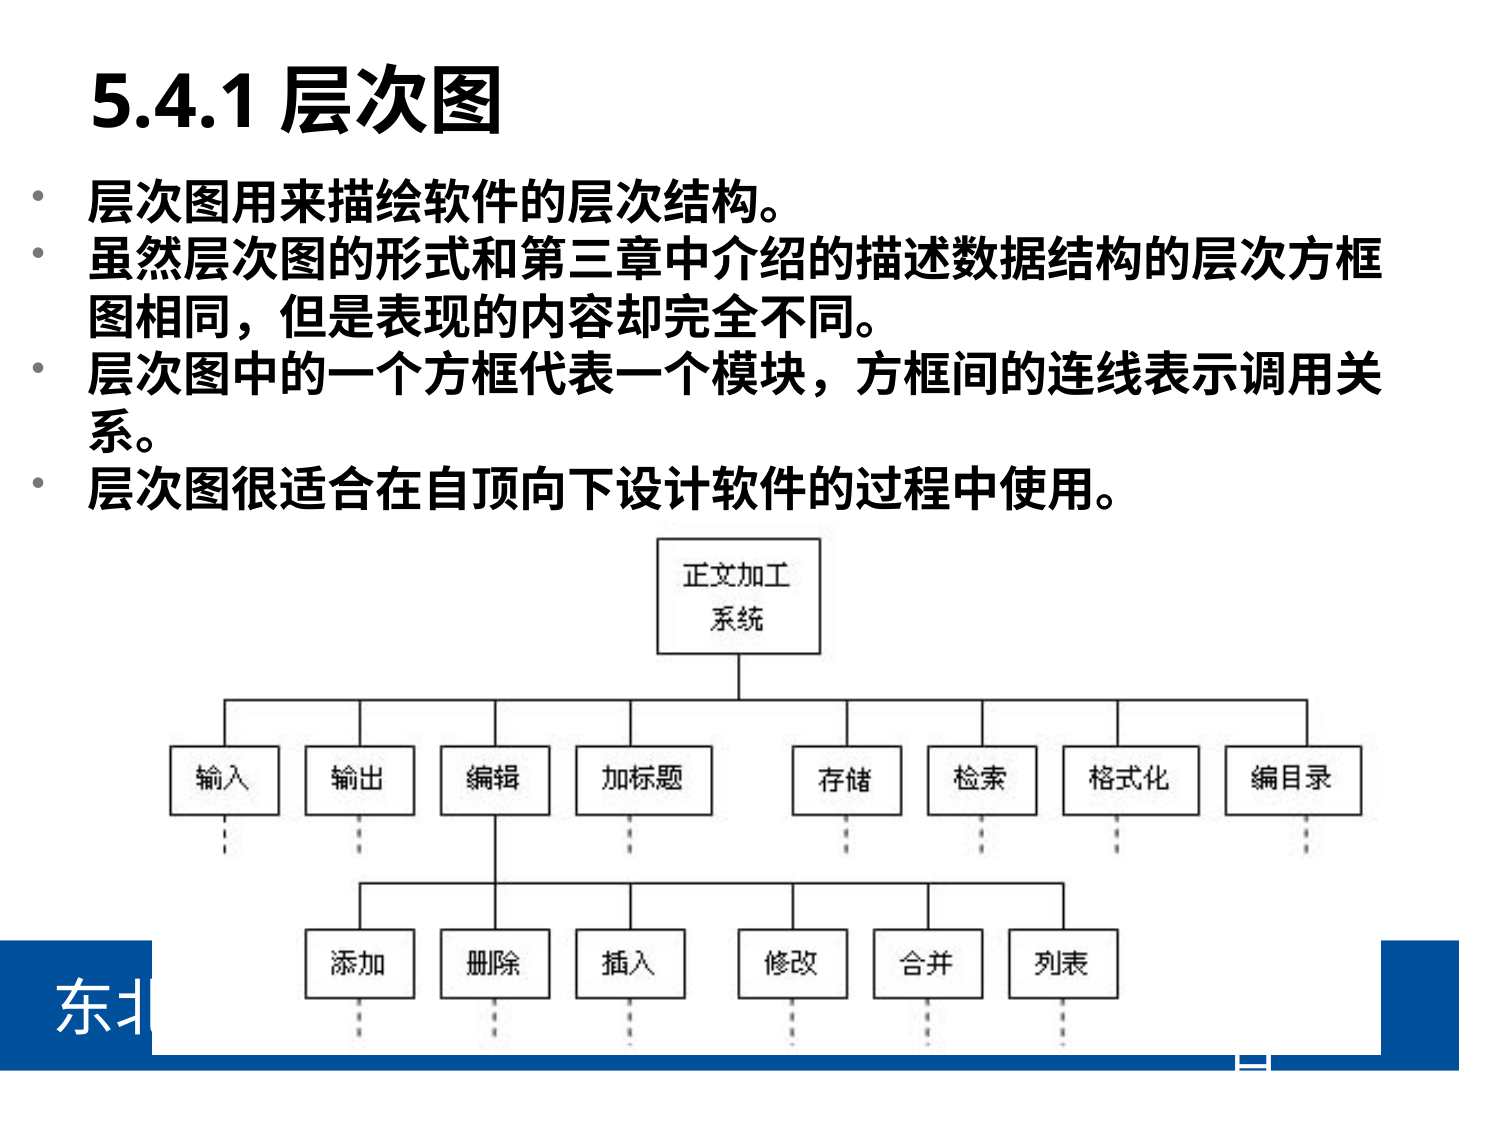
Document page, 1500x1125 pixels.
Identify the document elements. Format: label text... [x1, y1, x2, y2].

title 5.4.1层次图 [74, 44, 1384, 153]
list 层次图用来描绘软件的层次结构。 虽然层次图的形式和第三章中介绍的描述数据结构的层次方框图相同，但是表现的内容却完全不同。 层次图中的一个方框代表一个模块，方框间的连线表示调用关系。 层次图很适合在自顶向下设计软件的过程中使用。 [16, 163, 1442, 926]
picture [152, 522, 1381, 1055]
